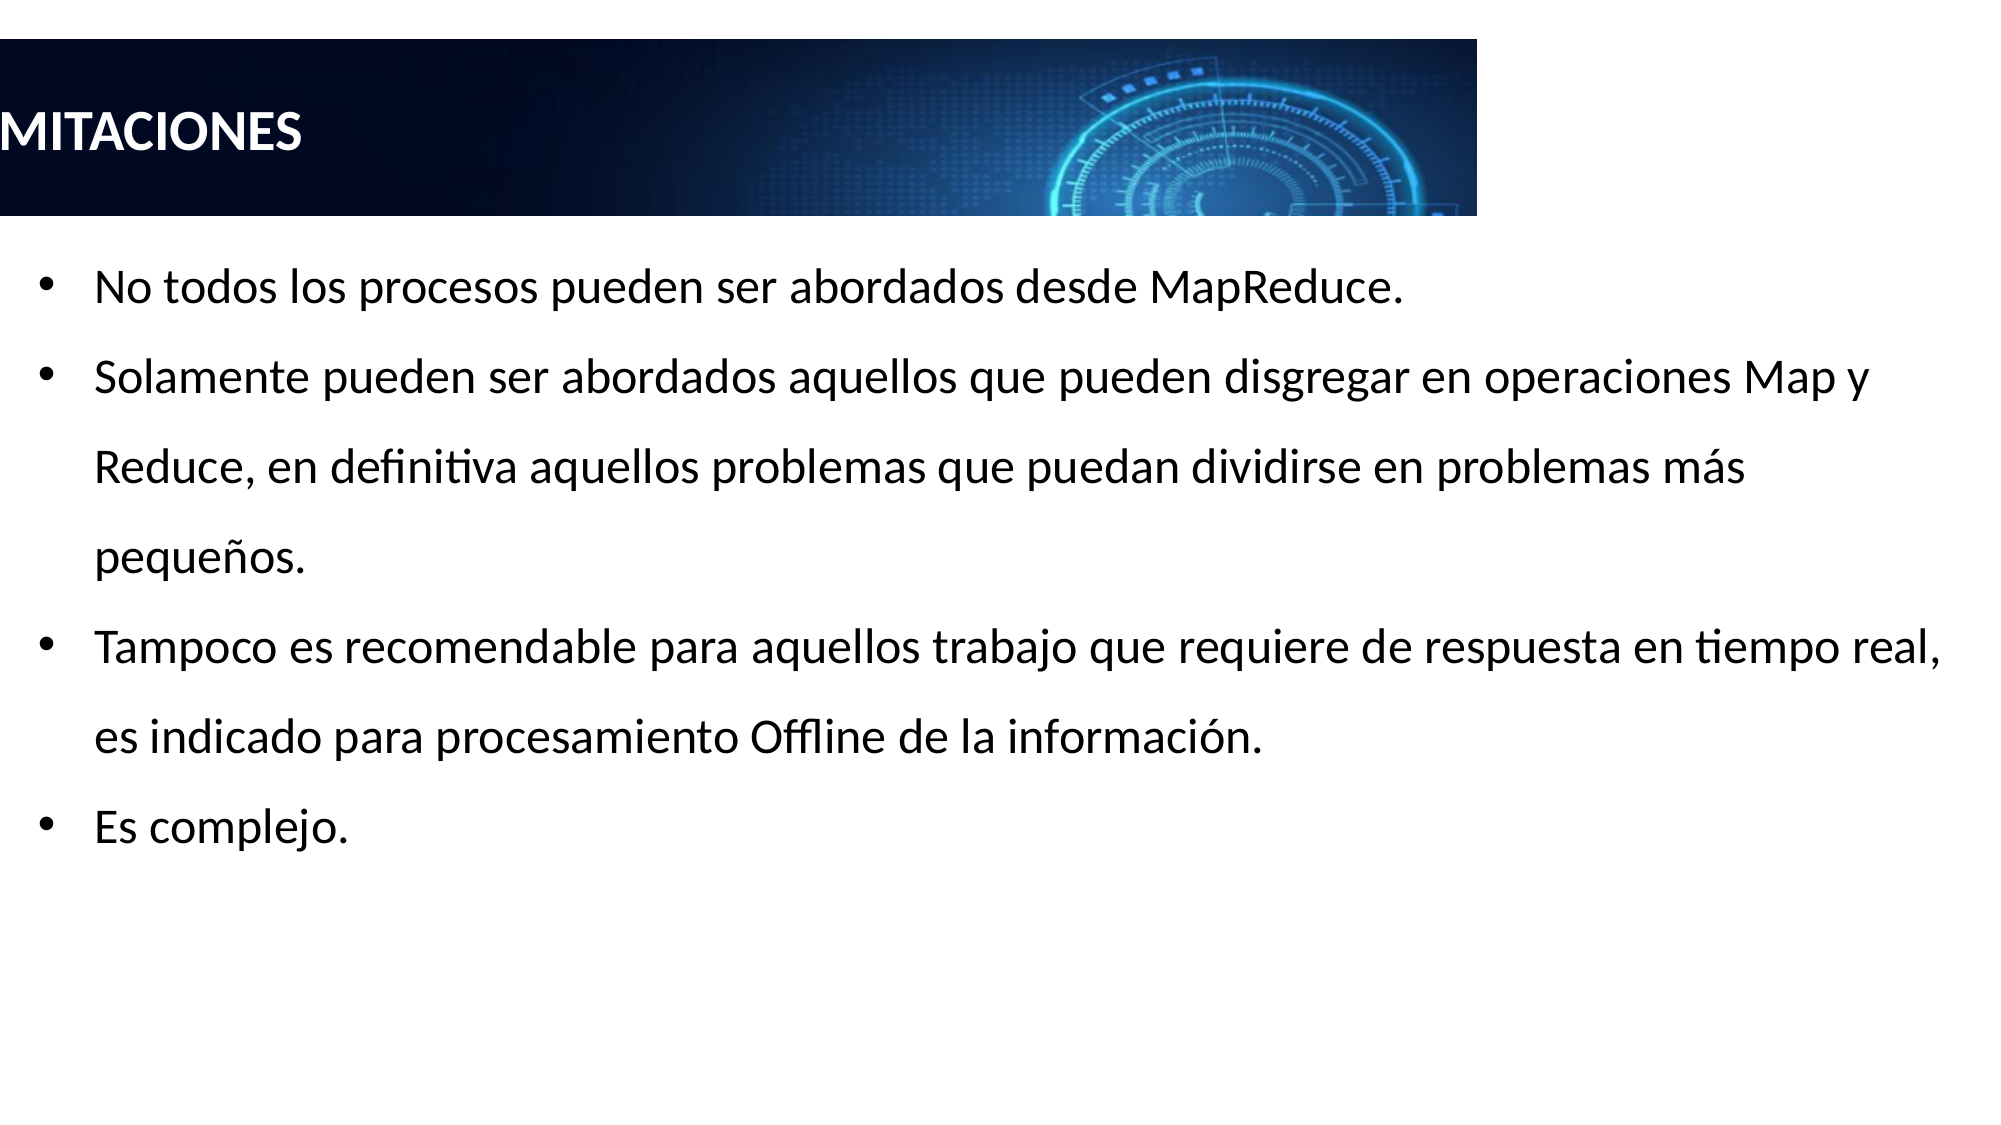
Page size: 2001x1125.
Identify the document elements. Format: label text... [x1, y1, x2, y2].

picture [0, 39, 1477, 217]
text_box No todos los procesos pueden ser abordados desde MapReduce. Solamente pueden ser abordados aquellos que pueden disgregar en operaciones Map y Reduce, en definitiva aquellos problemas que puedan dividirse en problemas más pequeños. Tampoco es recomendable para aquellos trabajo que requiere de respuesta en tiempo real, es indicado para procesamiento Offline de la información. Es complejo. [23, 215, 1979, 1125]
